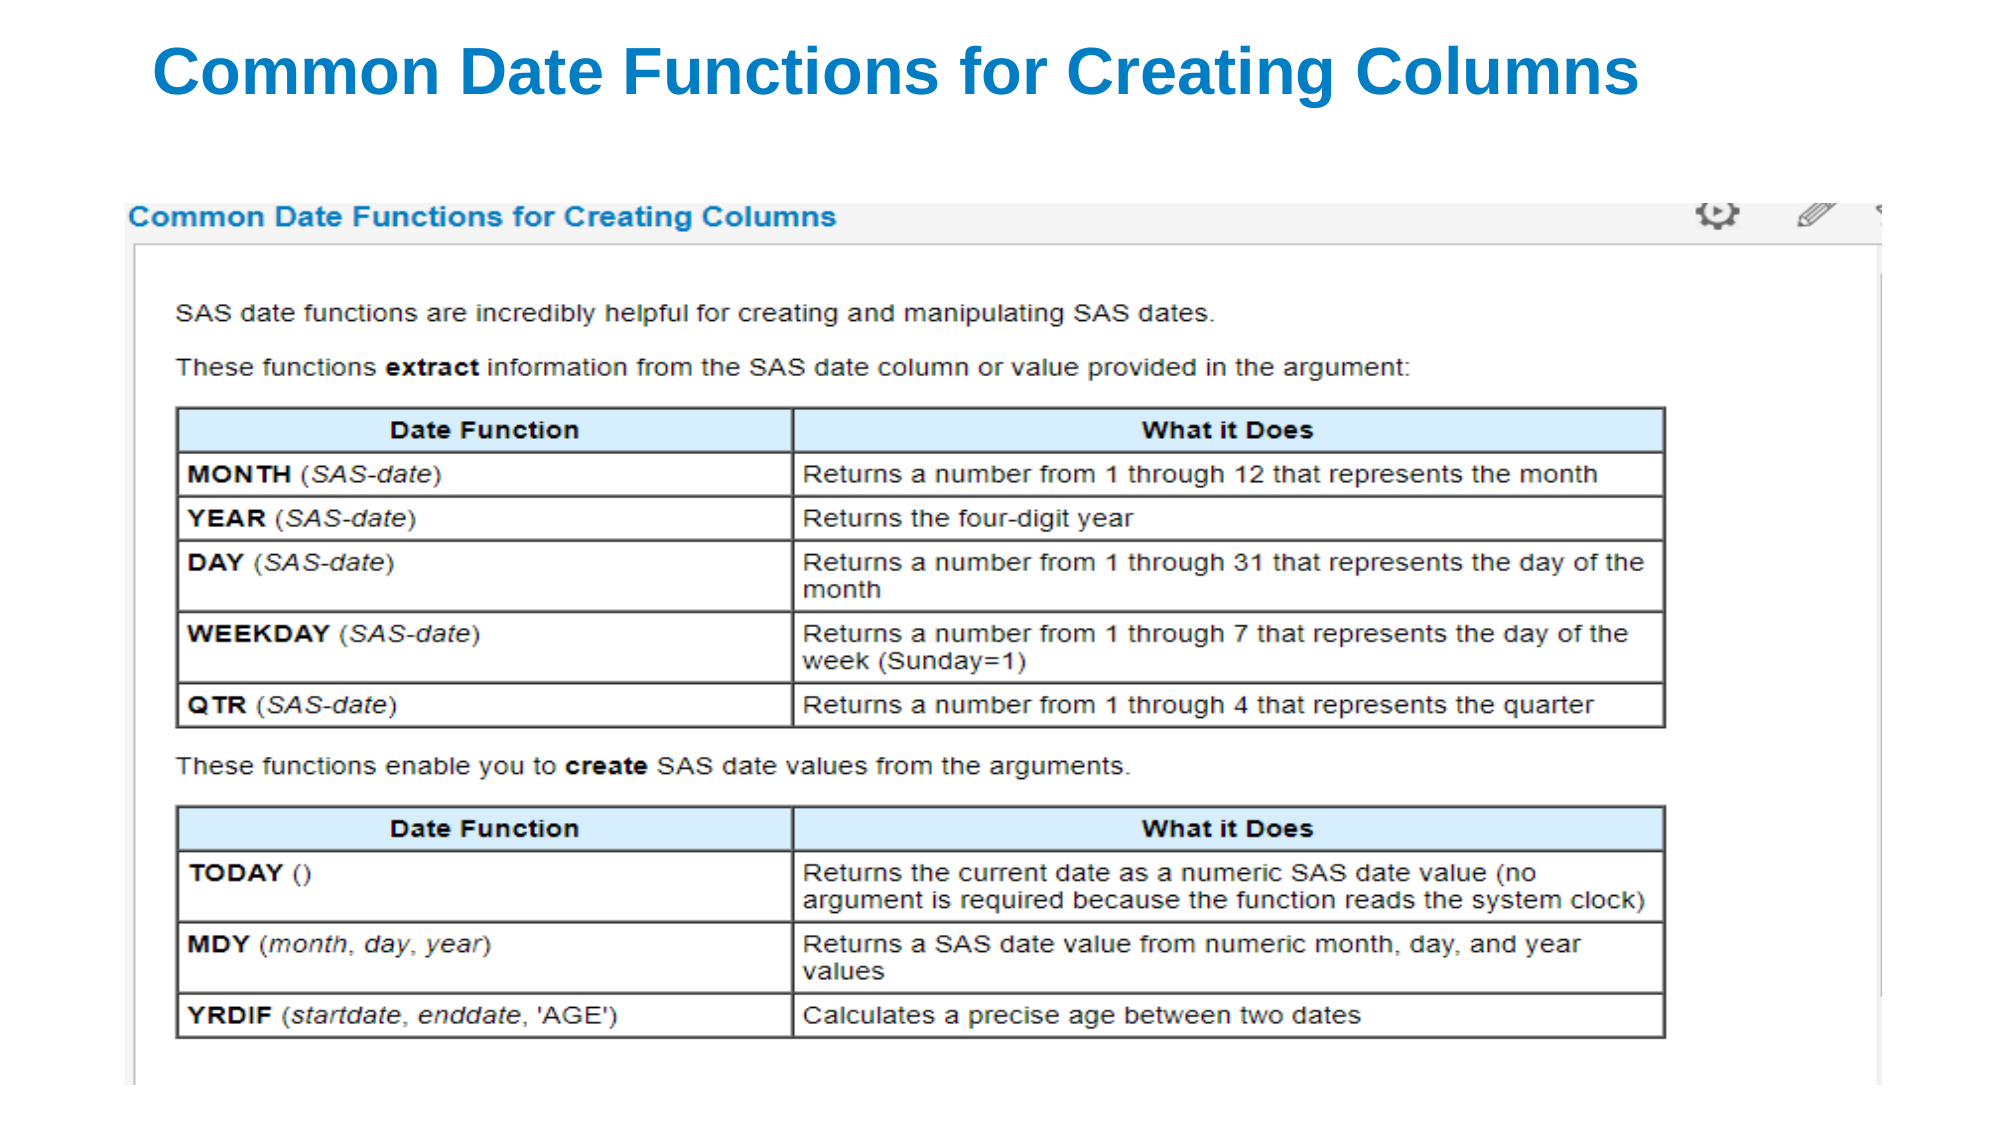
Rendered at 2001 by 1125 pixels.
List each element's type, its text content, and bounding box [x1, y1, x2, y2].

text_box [124, 203, 1883, 1085]
title Common Date Functions for Creating Columns [137, 12, 1670, 203]
